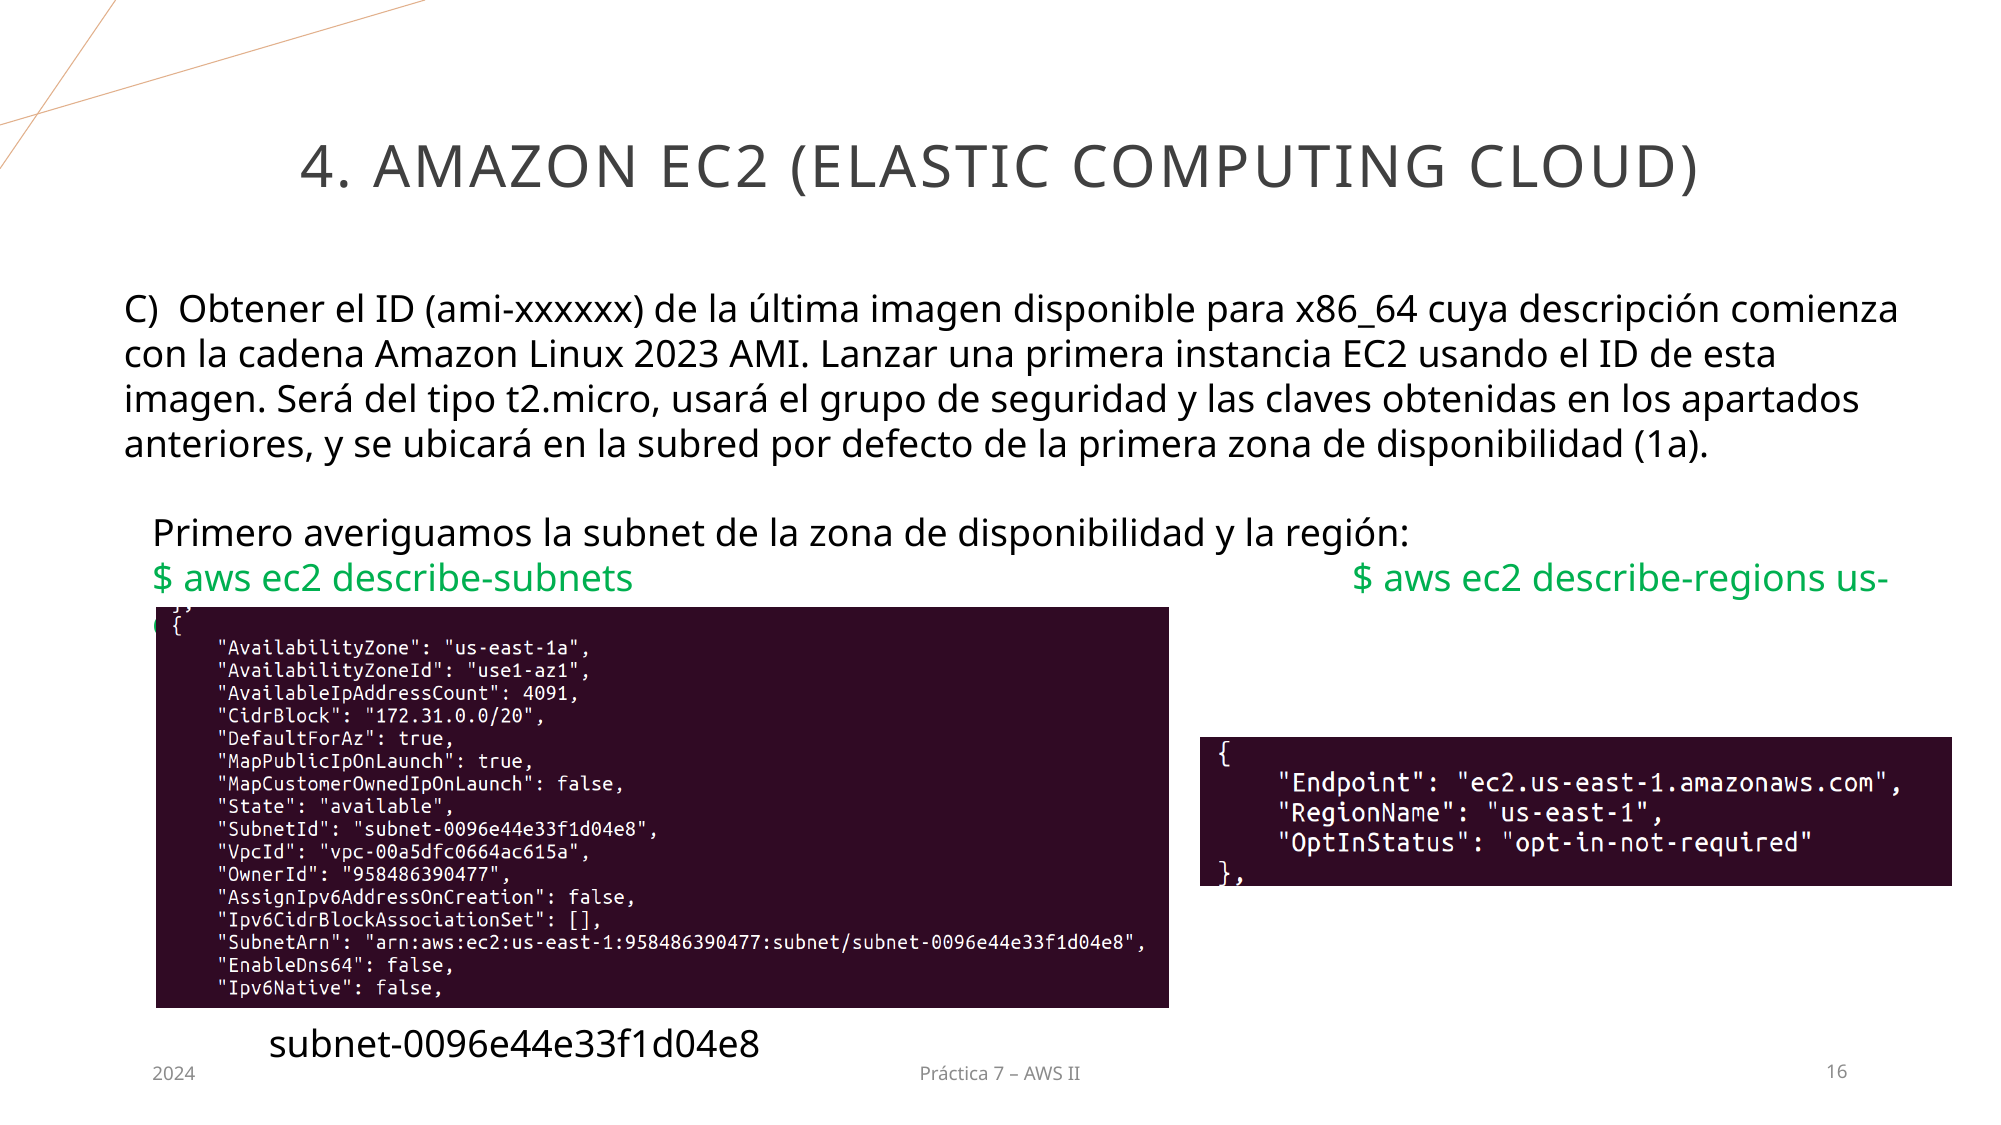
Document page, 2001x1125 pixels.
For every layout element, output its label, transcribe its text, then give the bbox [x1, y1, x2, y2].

text_box C) Obtener el ID (ami-xxxxxx) de la última imagen disponible para x86_64 cuya descripción comienza con la cadena Amazon Linux 2023 AMI. Lanzar una primera instancia EC2 usando el ID de esta imagen. Será del tipo t2.micro, usará el grupo de seguridad y las claves obtenidas en los apartados anteriores, y se ubicará en la subred por defecto de la primera zona de disponibilidad (1a). [108, 277, 1939, 517]
text_box Primero averiguamos la subnet de la zona de disponibilidad y la región: $ aws ec2 describe-subnets $ aws ec2 describe-regions us-east-1 [137, 501, 1939, 651]
picture [1200, 737, 1952, 886]
slide_number 2024 [137, 1042, 588, 1103]
title 4. Amazon EC2 (Elastic Computing Cloud) [137, 59, 1863, 277]
picture [156, 607, 1169, 1008]
slide_number 16 [1412, 1042, 1863, 1103]
footer Práctica 7 – AWS II [662, 1042, 1338, 1103]
text_box subnet-0096e44e33f1d04e8 [254, 1012, 801, 1073]
